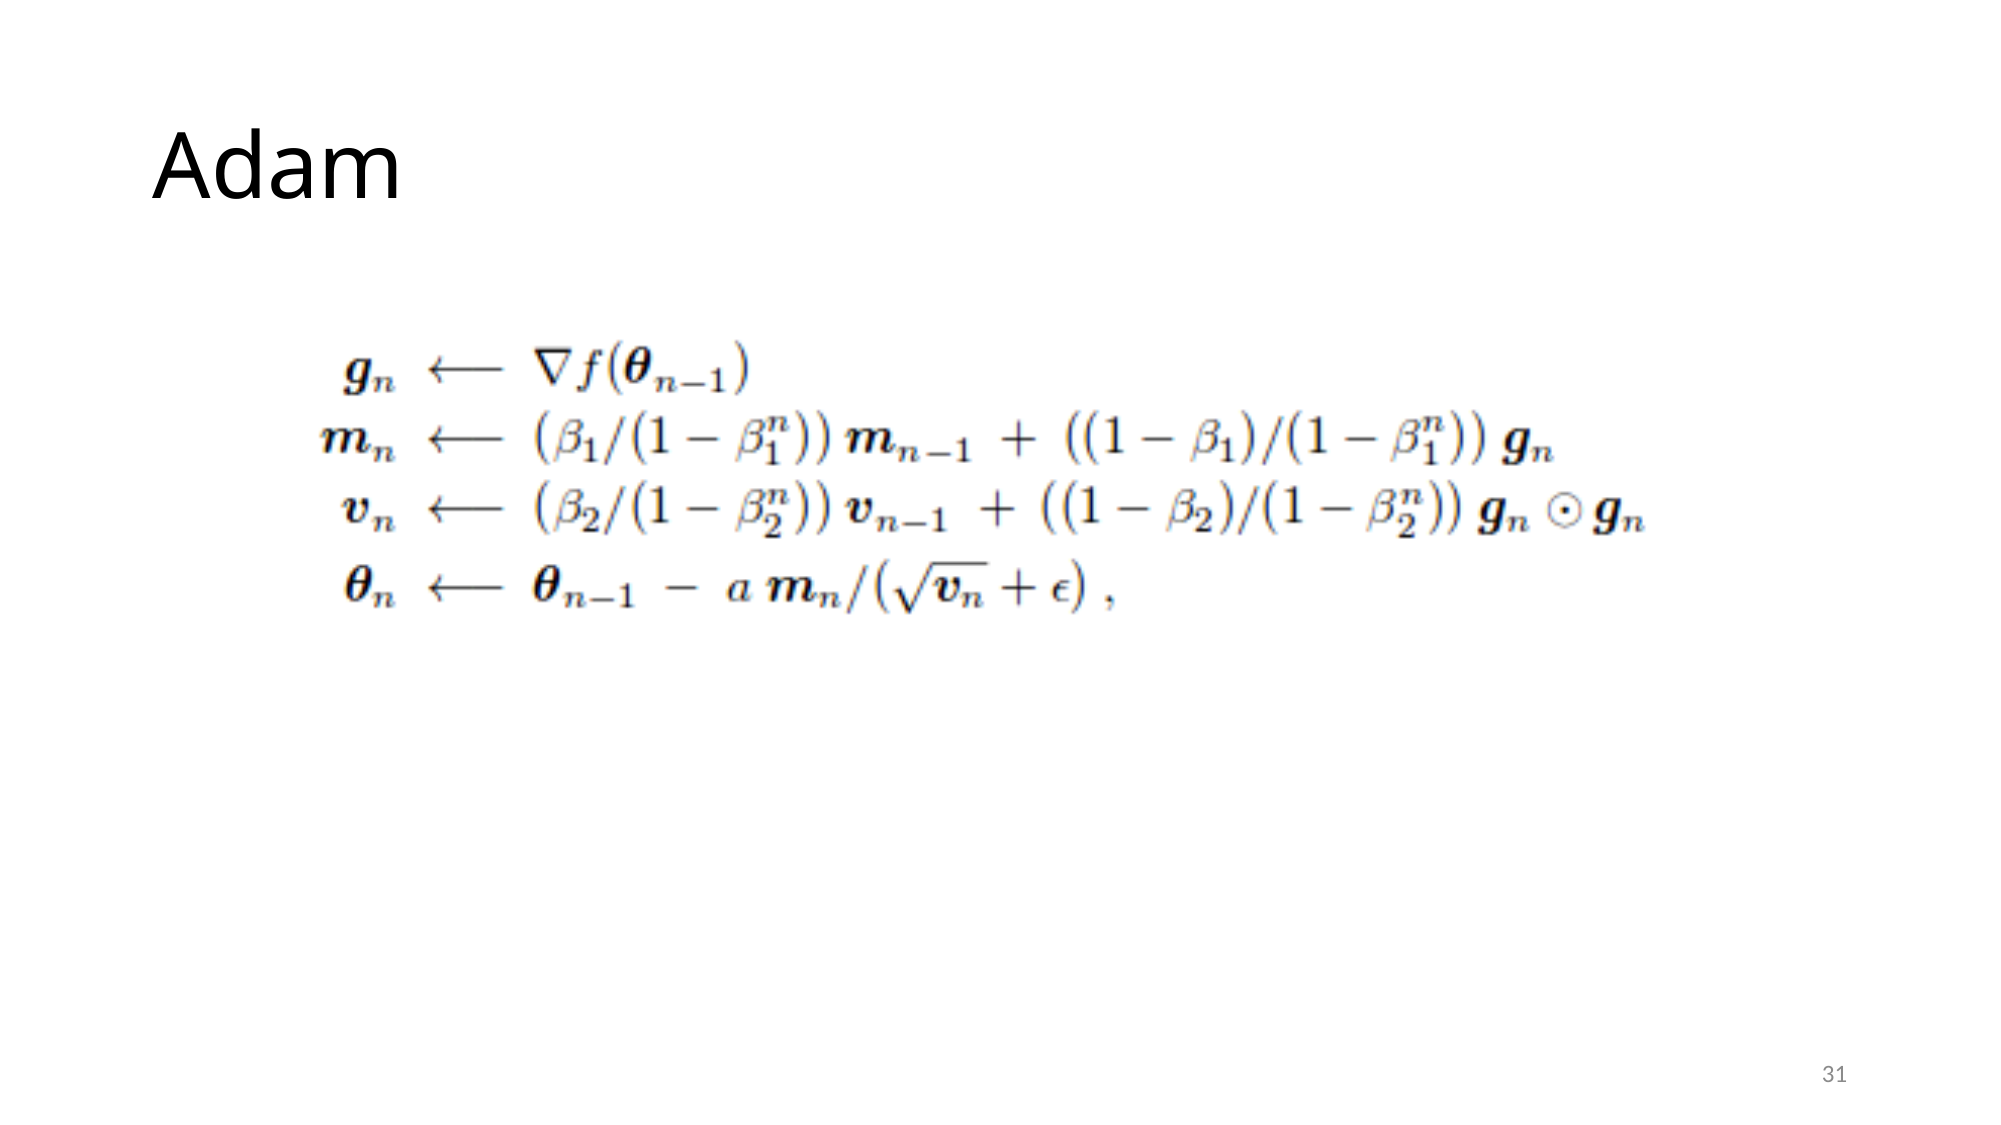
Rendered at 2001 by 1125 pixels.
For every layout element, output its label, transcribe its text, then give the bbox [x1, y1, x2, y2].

slide_number 31 [1412, 1042, 1863, 1103]
title Adam [137, 59, 1863, 278]
picture [263, 299, 1737, 654]
